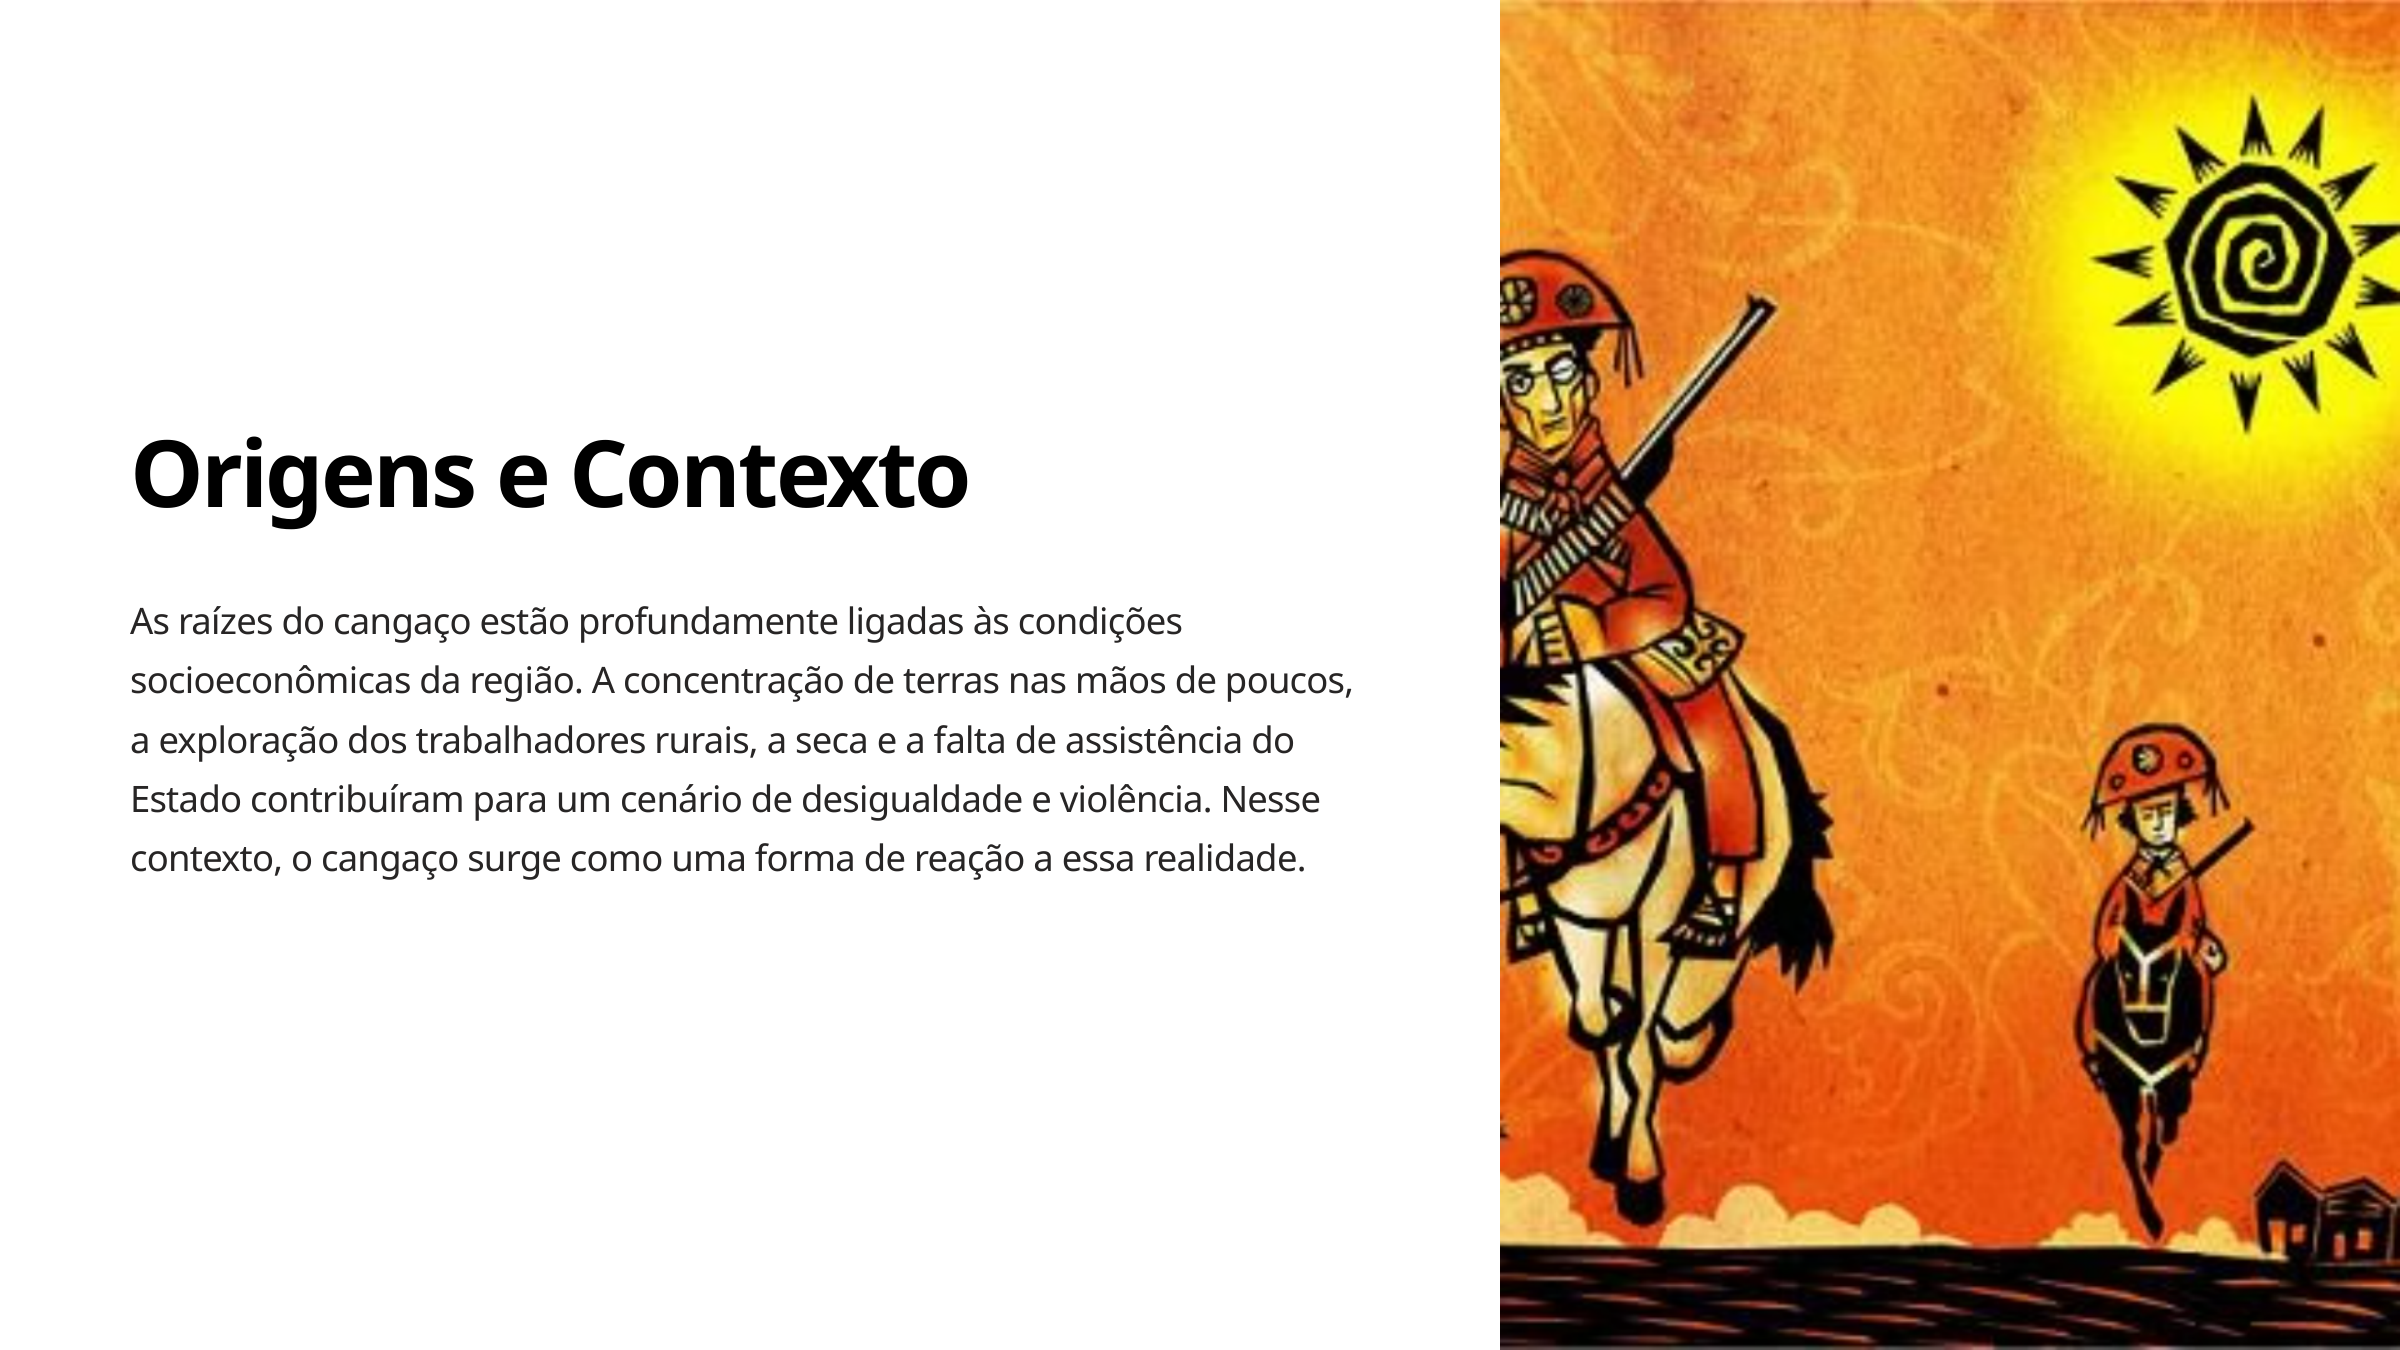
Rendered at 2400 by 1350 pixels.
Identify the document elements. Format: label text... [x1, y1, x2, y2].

text_box Origens e Contexto [130, 410, 1061, 527]
text_box As raízes do cangaço estão profundamente ligadas às condições socioeconômicas da região. A concentração de terras nas mãos de poucos, a exploração dos trabalhadores rurais, a seca e a falta de assistência do Estado contribuíram para um cenário de desigualdade e violência. Nesse contexto, o cangaço surge como uma forma de reação a essa realidade. [130, 582, 1370, 940]
picture [1499, 0, 2400, 1350]
